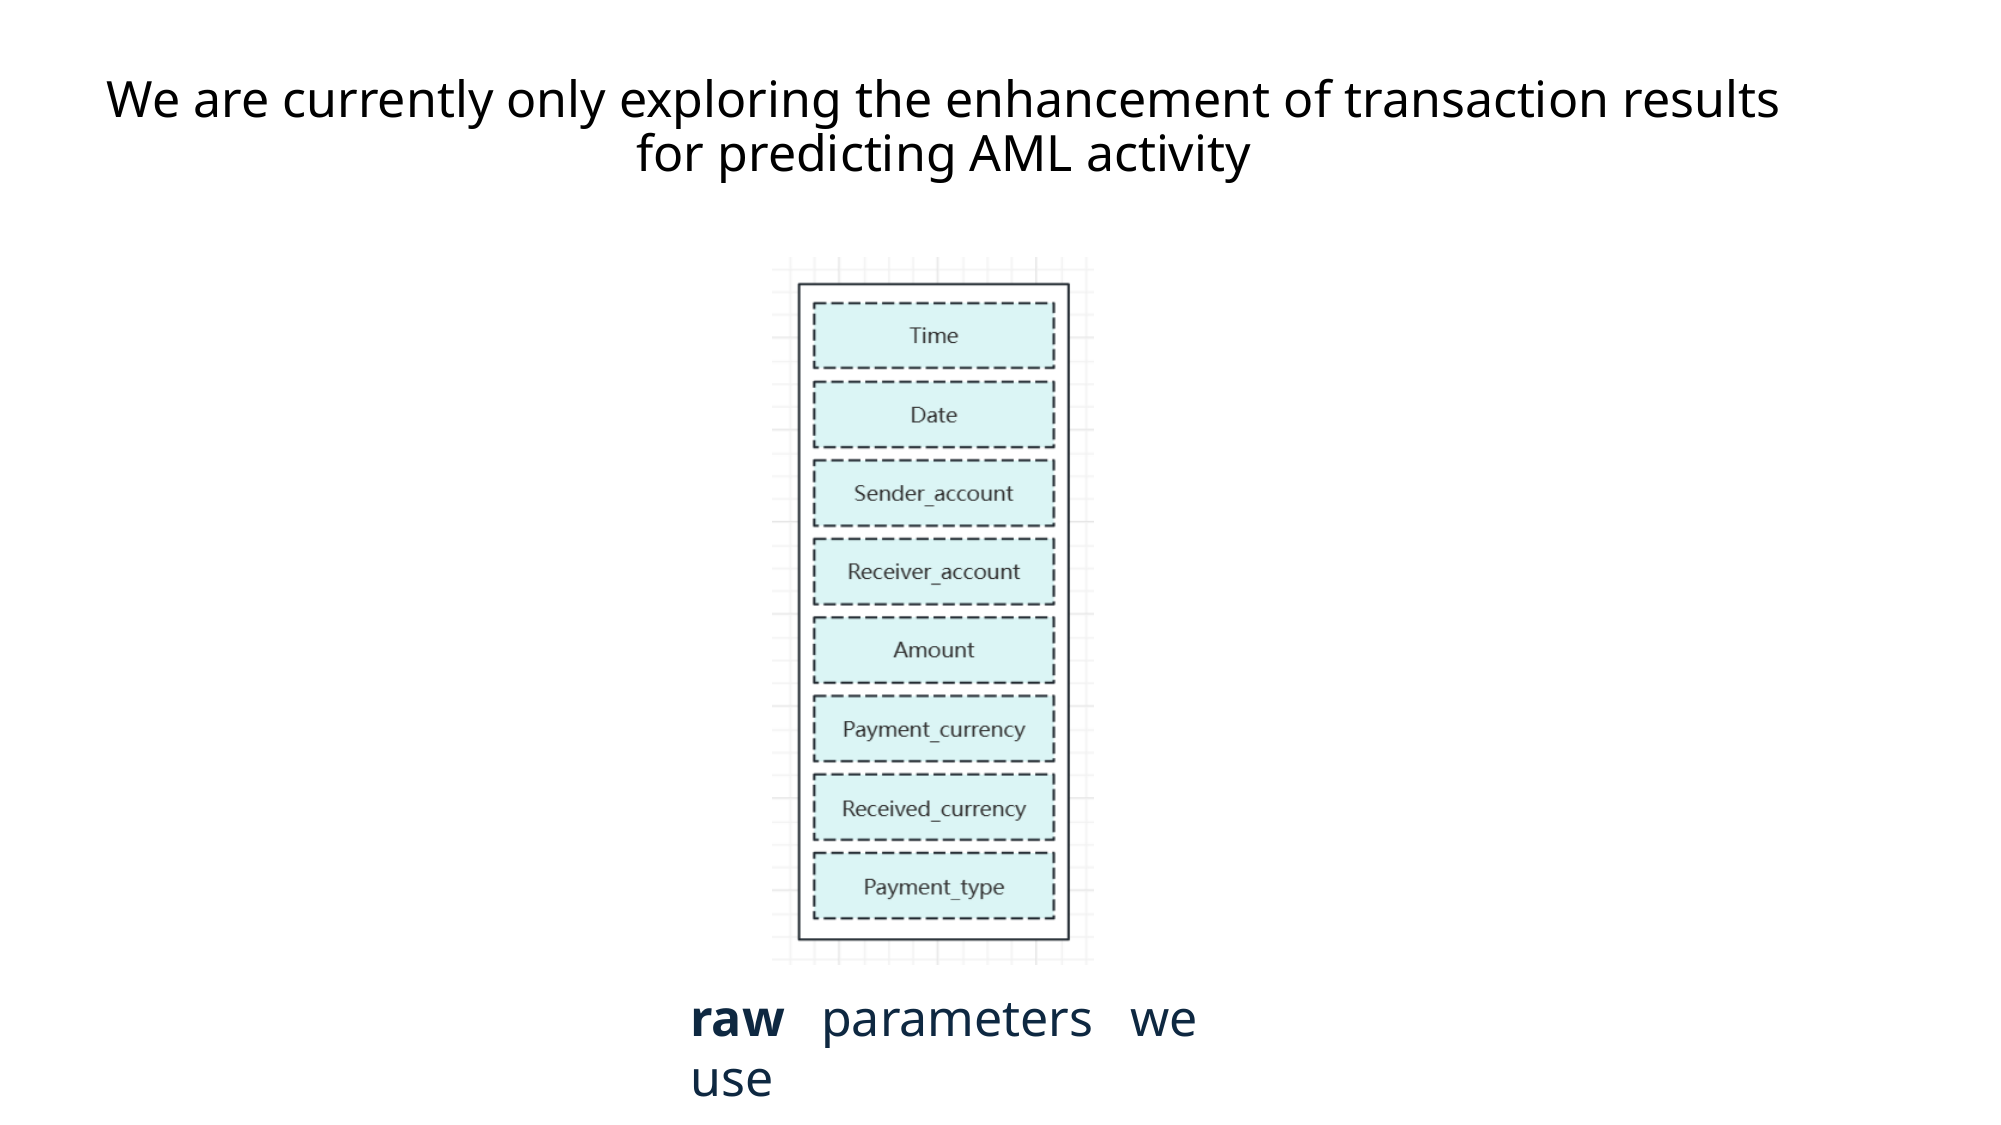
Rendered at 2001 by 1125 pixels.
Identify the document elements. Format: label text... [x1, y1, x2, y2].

title We are currently only exploring the enhancement of transaction results for predicting AML activity [71, 62, 1817, 190]
picture [772, 256, 1094, 966]
text_box raw parameters we use [675, 979, 1213, 1115]
